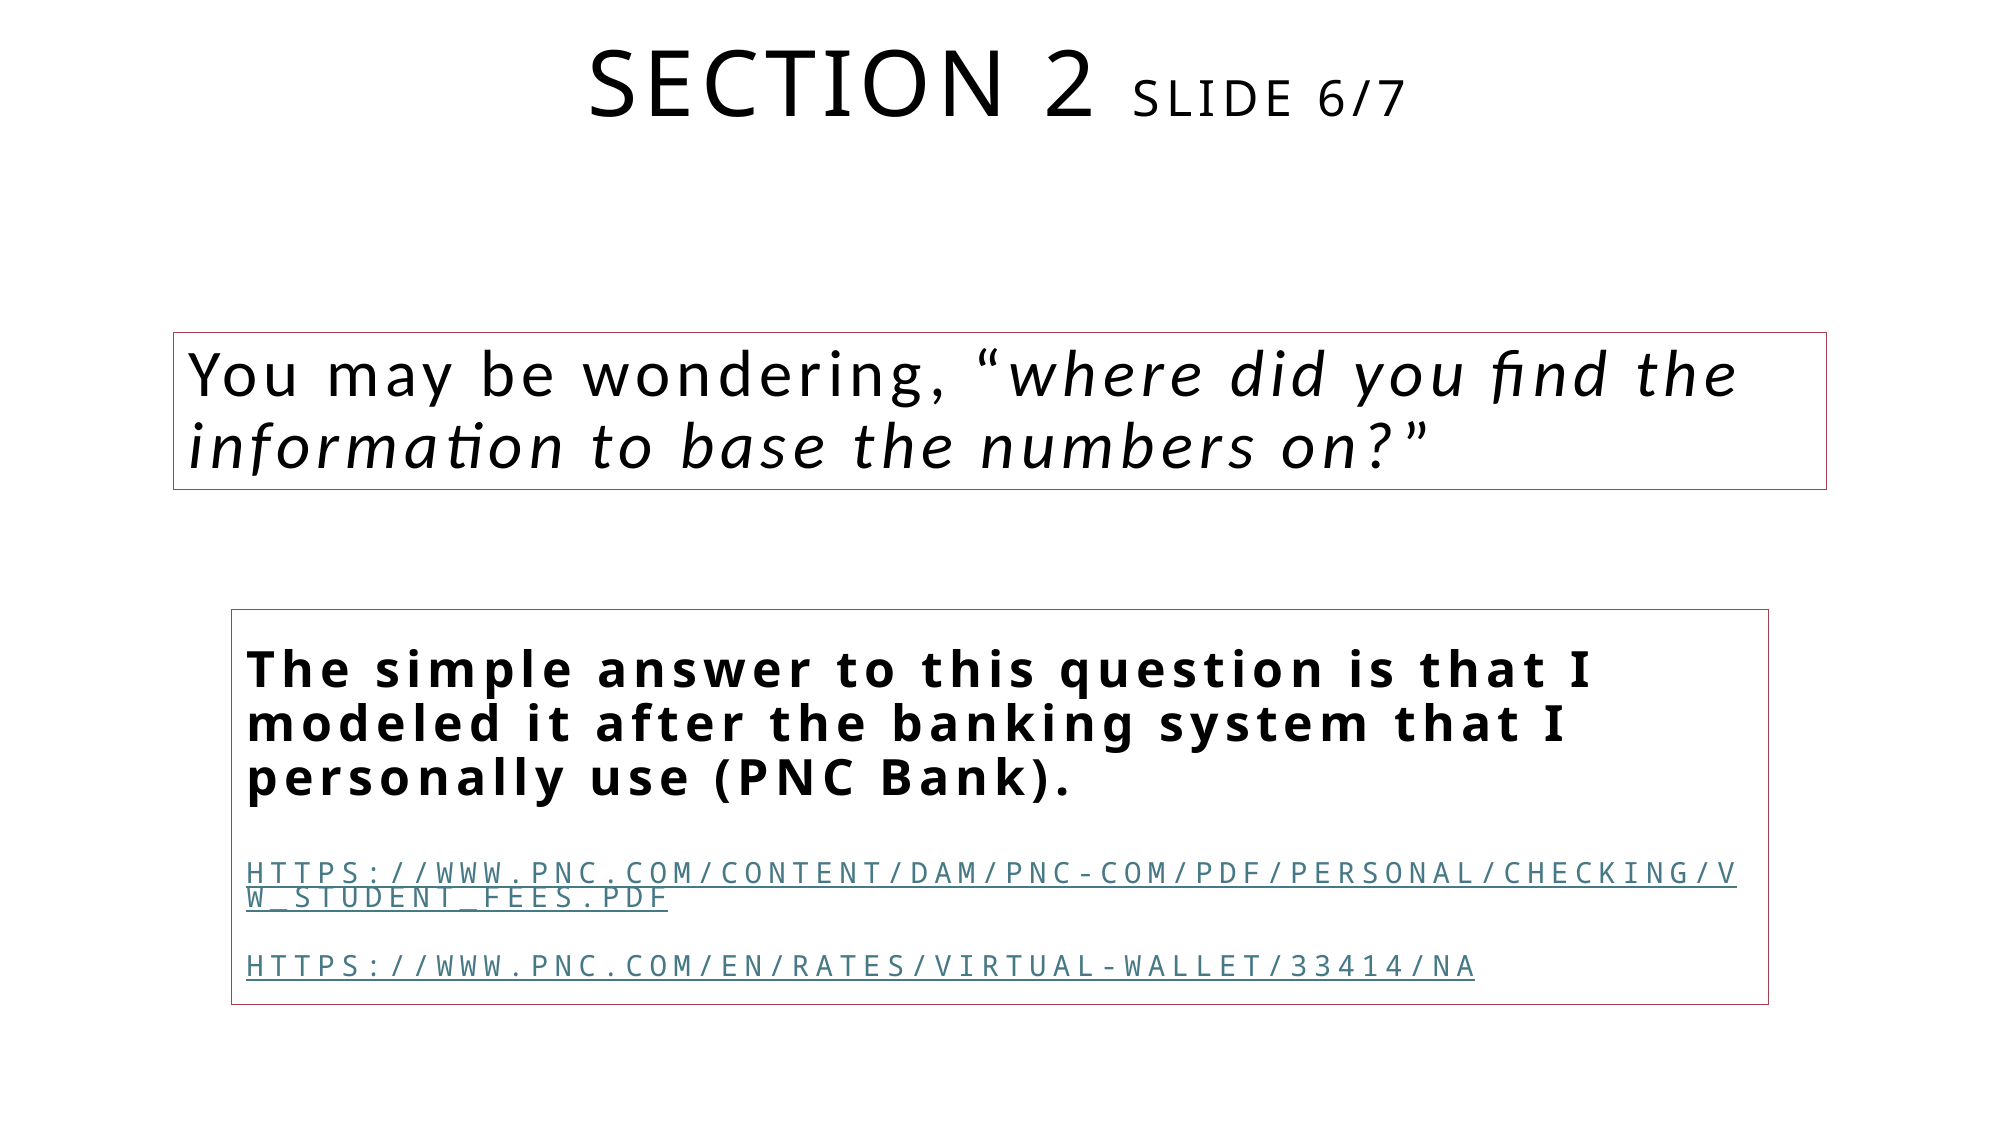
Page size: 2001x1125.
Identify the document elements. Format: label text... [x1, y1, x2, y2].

text_box The simple answer to this question is that I modeled it after the banking system that I personally use (PNC Bank). https://www.pnc.com/content/dam/pnc-com/pdf/personal/Checking/VW_Student_fees.pdf https://www.pnc.com/en/rates/virtual-wallet/33414/NA [231, 609, 1769, 1005]
text_box You may be wondering, “where did you find the information to base the numbers on?” [173, 332, 1827, 490]
title Section 2 Slide 6/7 [408, 0, 1592, 213]
